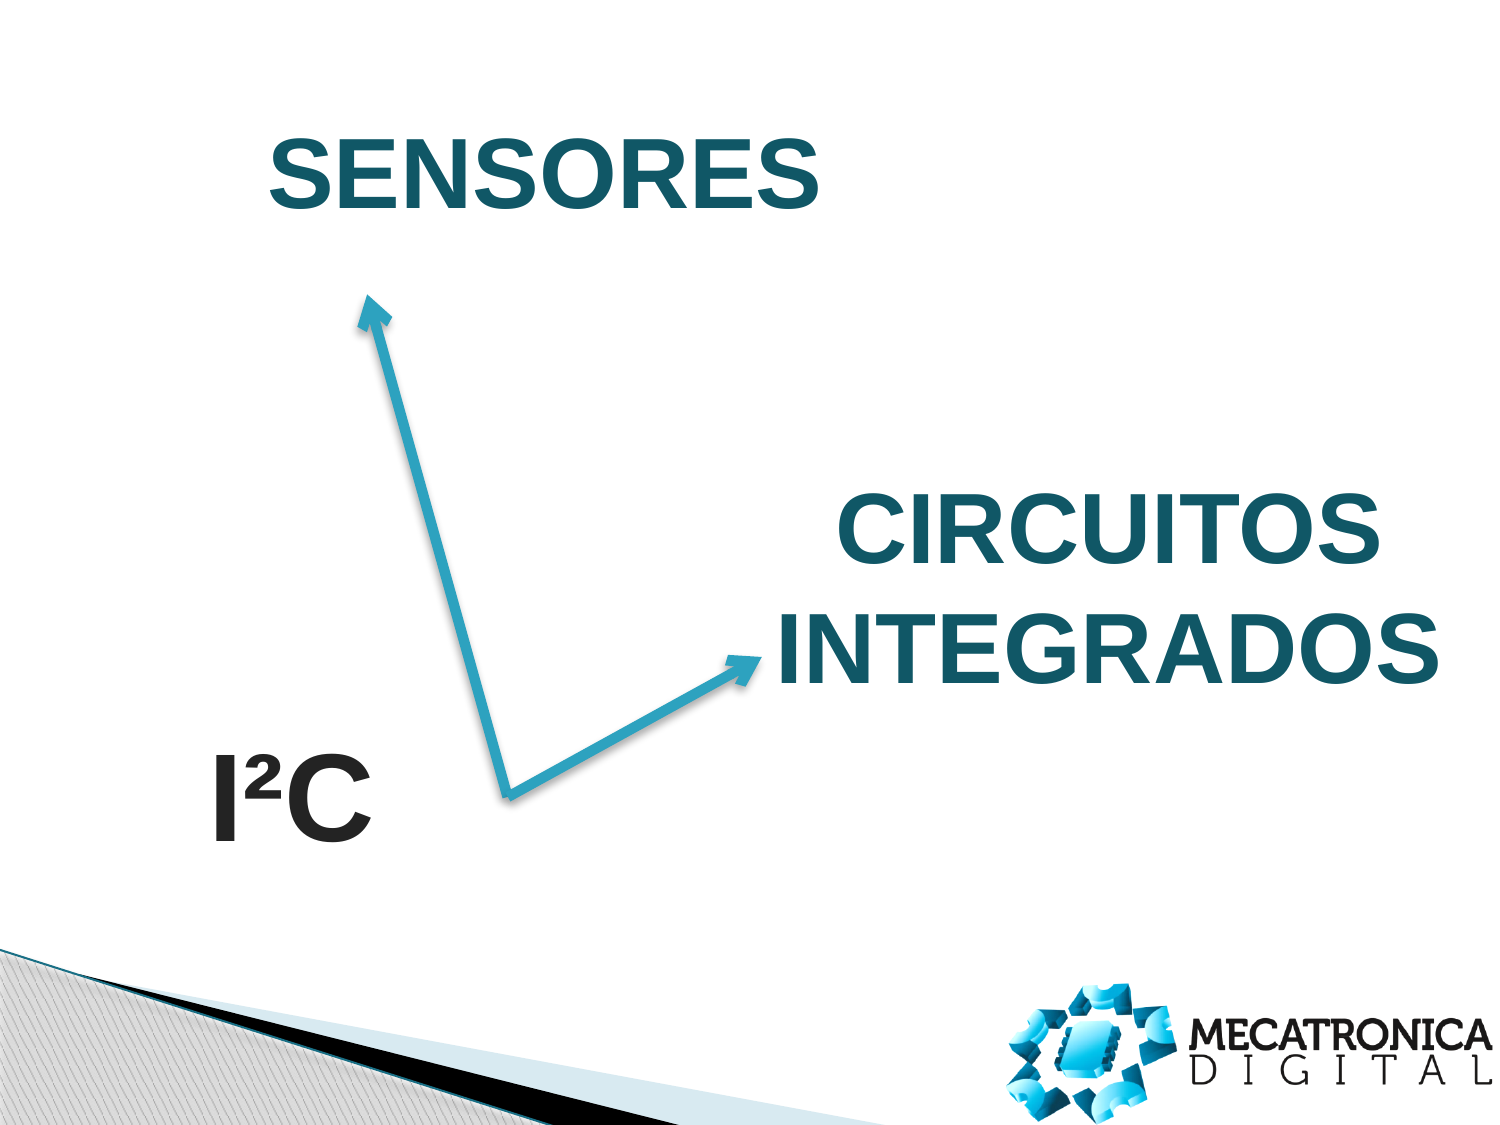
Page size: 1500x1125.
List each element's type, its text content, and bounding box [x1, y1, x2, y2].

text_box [366, 294, 508, 798]
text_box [507, 656, 762, 798]
text_box I²C [25, 723, 483, 940]
text_box CIRCUITOS INTEGRADOS [675, 515, 1469, 732]
text_box SENSORES [66, 99, 949, 317]
picture [997, 978, 1500, 1125]
